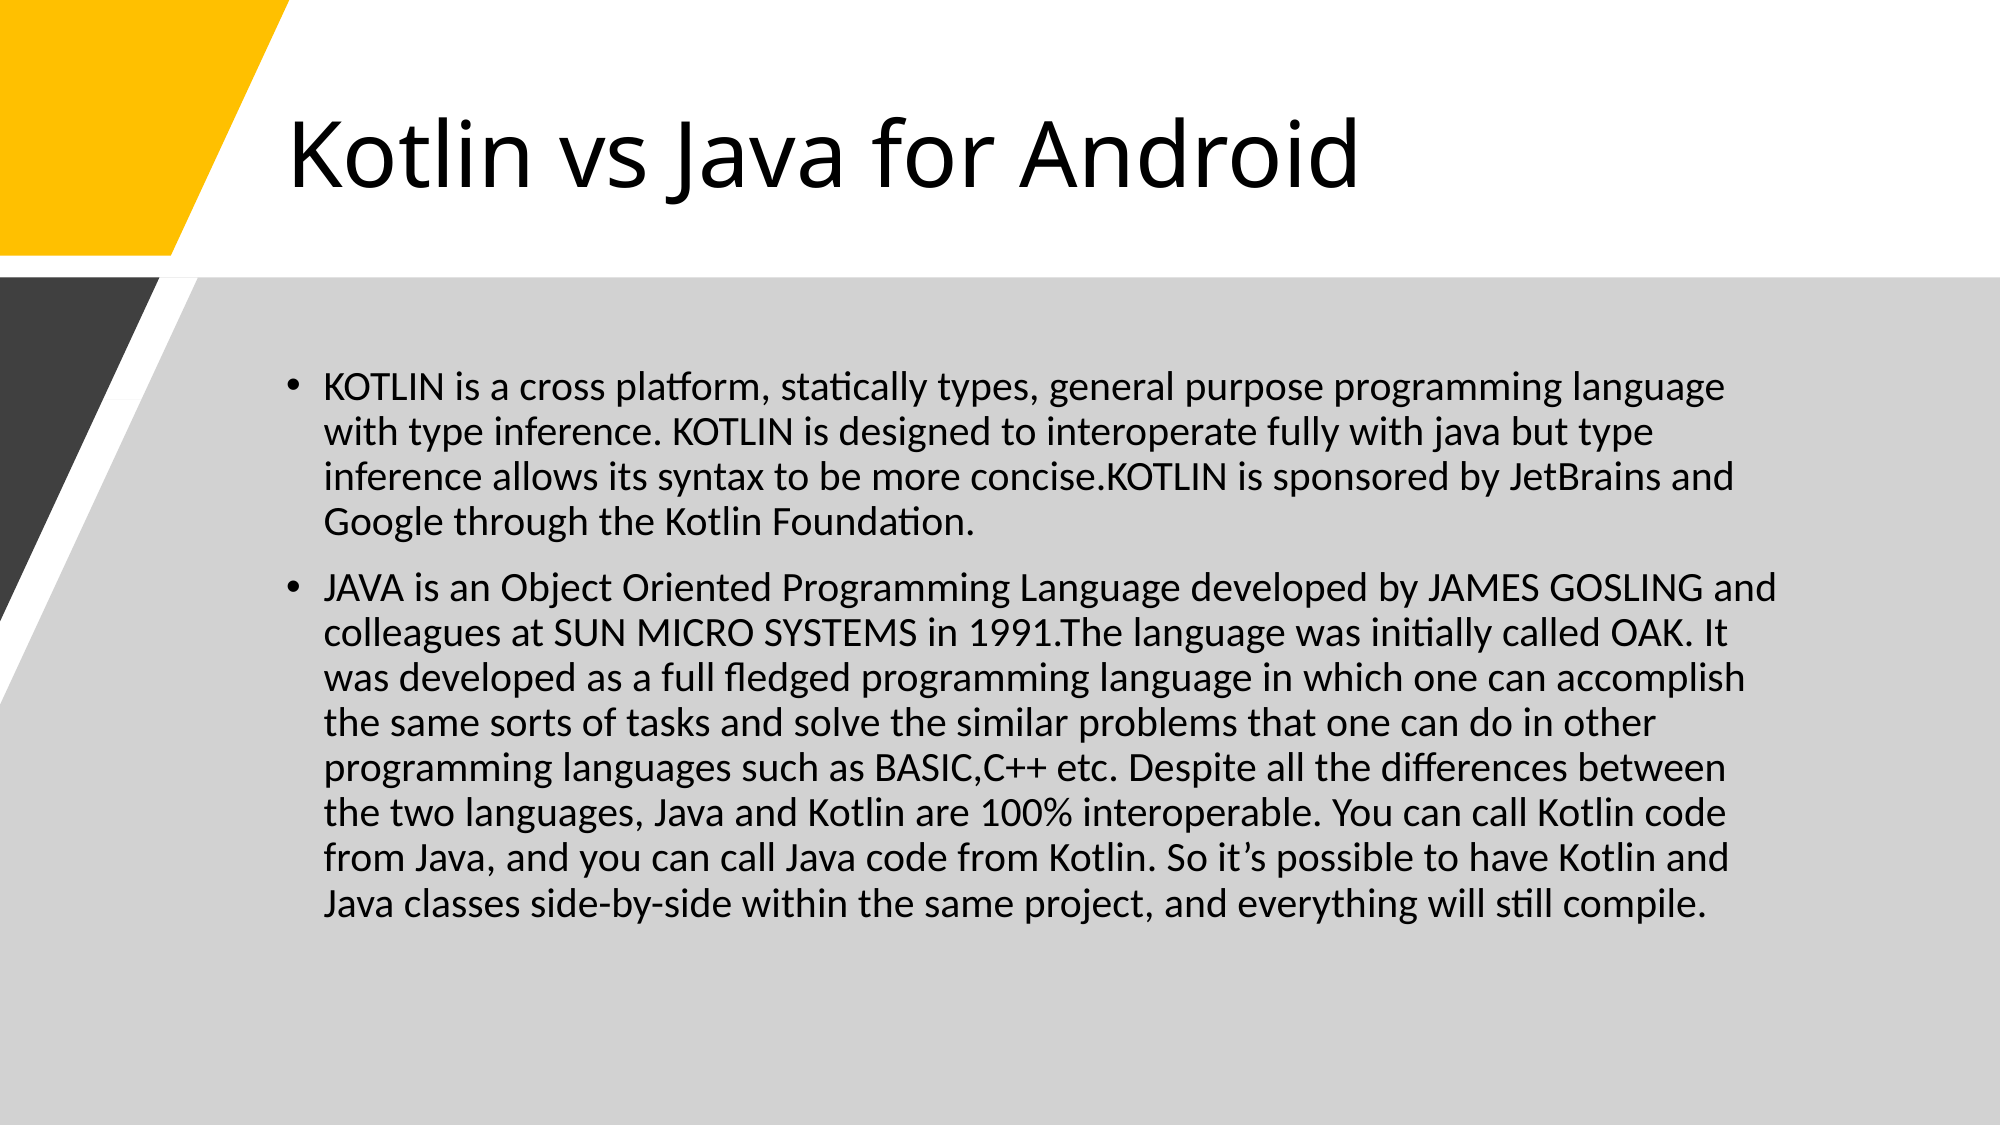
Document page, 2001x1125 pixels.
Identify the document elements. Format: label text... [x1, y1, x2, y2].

title Kotlin vs Java for Android [271, 60, 1808, 255]
list KOTLIN is a cross platform, statically types, general purpose programming language with type inference. KOTLIN is designed to interoperate fully with java but type inference allows its syntax to be more concise.KOTLIN is sponsored by JetBrains and Google through the Kotlin Foundation. JAVA is an Object Oriented Programming Language developed by JAMES GOSLING and colleagues at SUN MICRO SYSTEMS in 1991.The language was initially called OAK. It was developed as a full fledged programming language in which one can accomplish the same sorts of tasks and solve the similar problems that one can do in other programming languages such as BASIC,C++ etc. Despite all the differences between the two languages, Java and Kotlin are 100% interoperable. You can call Kotlin code from Java, and you can call Java code from Kotlin. So it’s possible to have Kotlin and Java classes side-by-side within the same project, and everything will still compile. [271, 356, 1808, 1020]
text_box [0, 276, 162, 622]
text_box [0, 276, 2000, 1125]
text_box [0, 0, 291, 257]
